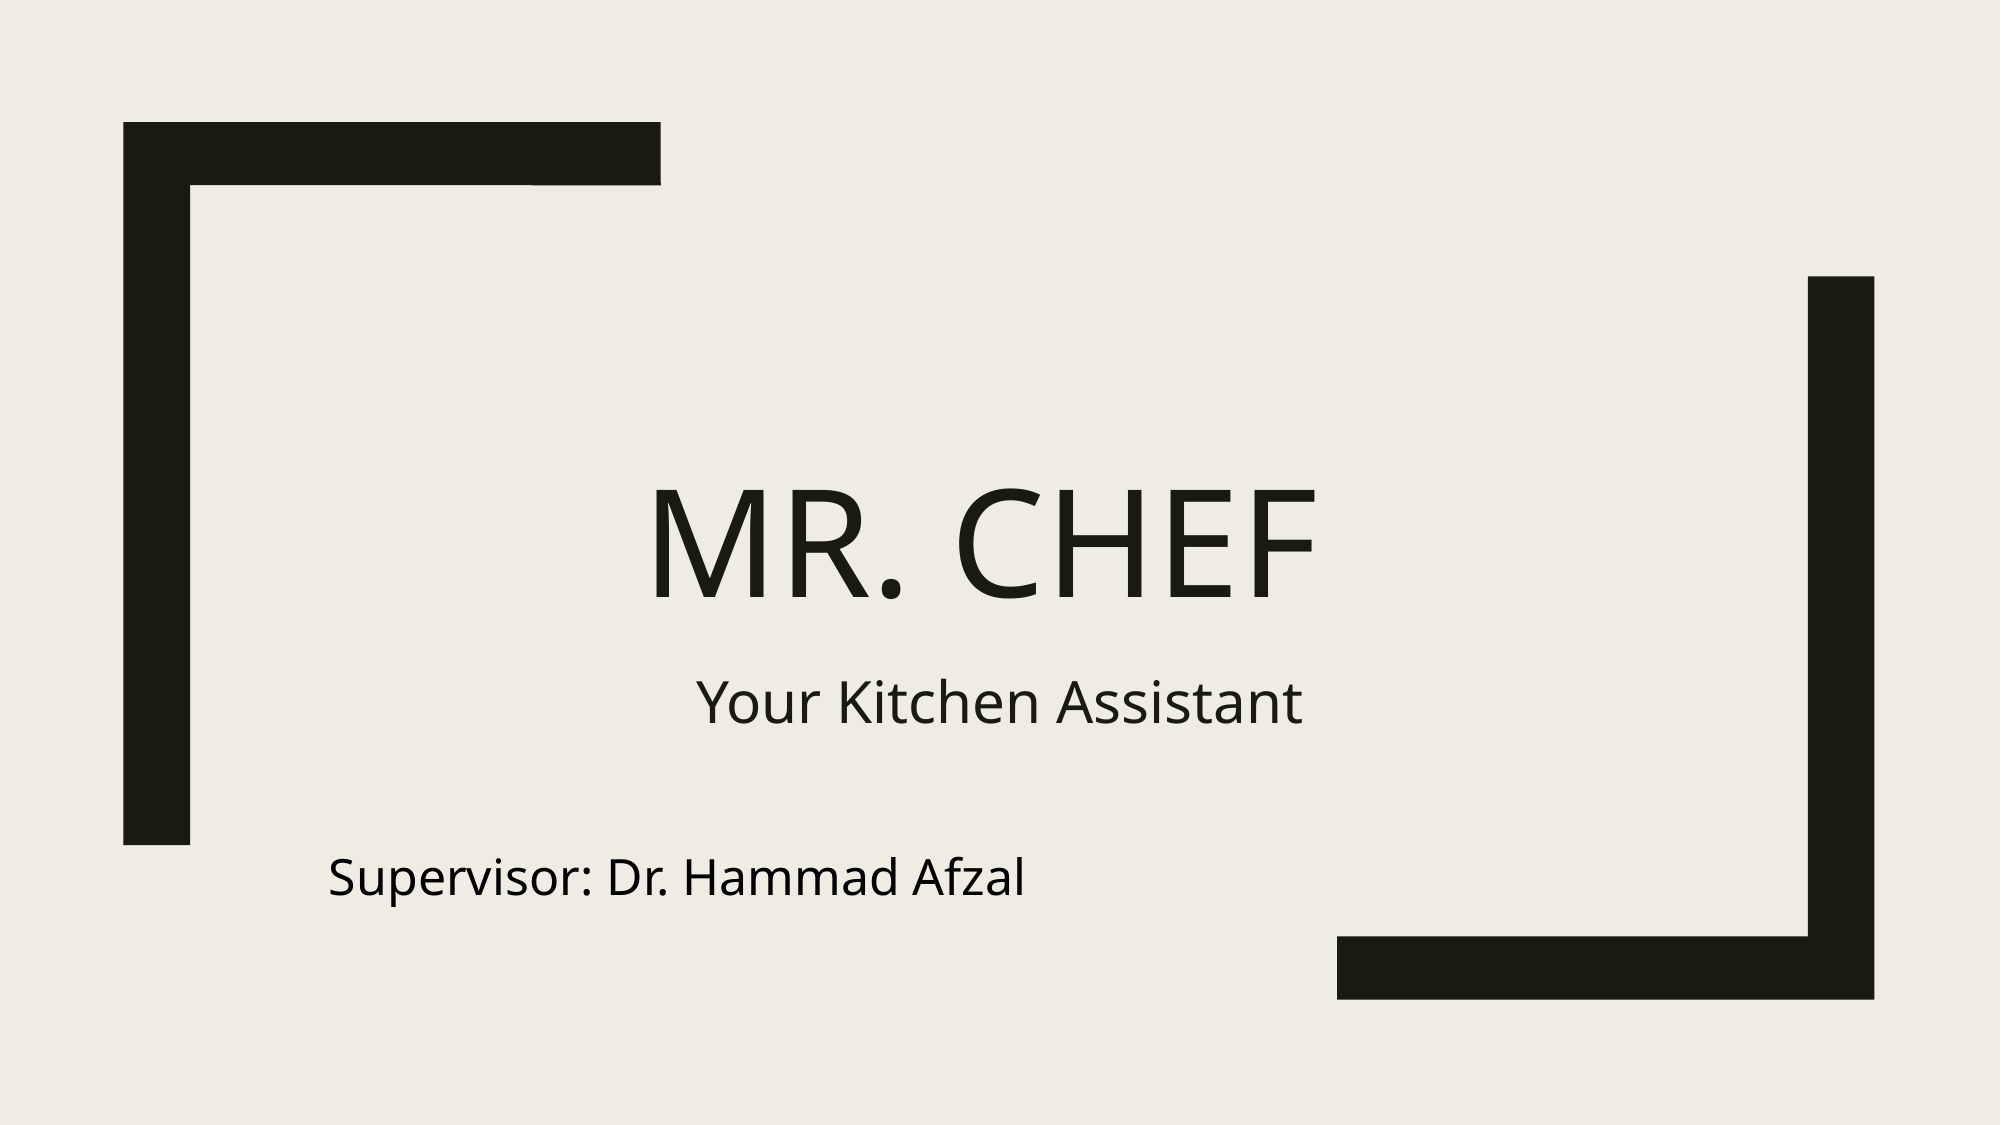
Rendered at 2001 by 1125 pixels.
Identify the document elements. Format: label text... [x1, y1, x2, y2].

subtitle Your Kitchen Assistant [439, 649, 1561, 828]
text_box Supervisor: Dr. Hammad Afzal [314, 838, 1111, 914]
title Mr. CHEF [314, 293, 1686, 638]
